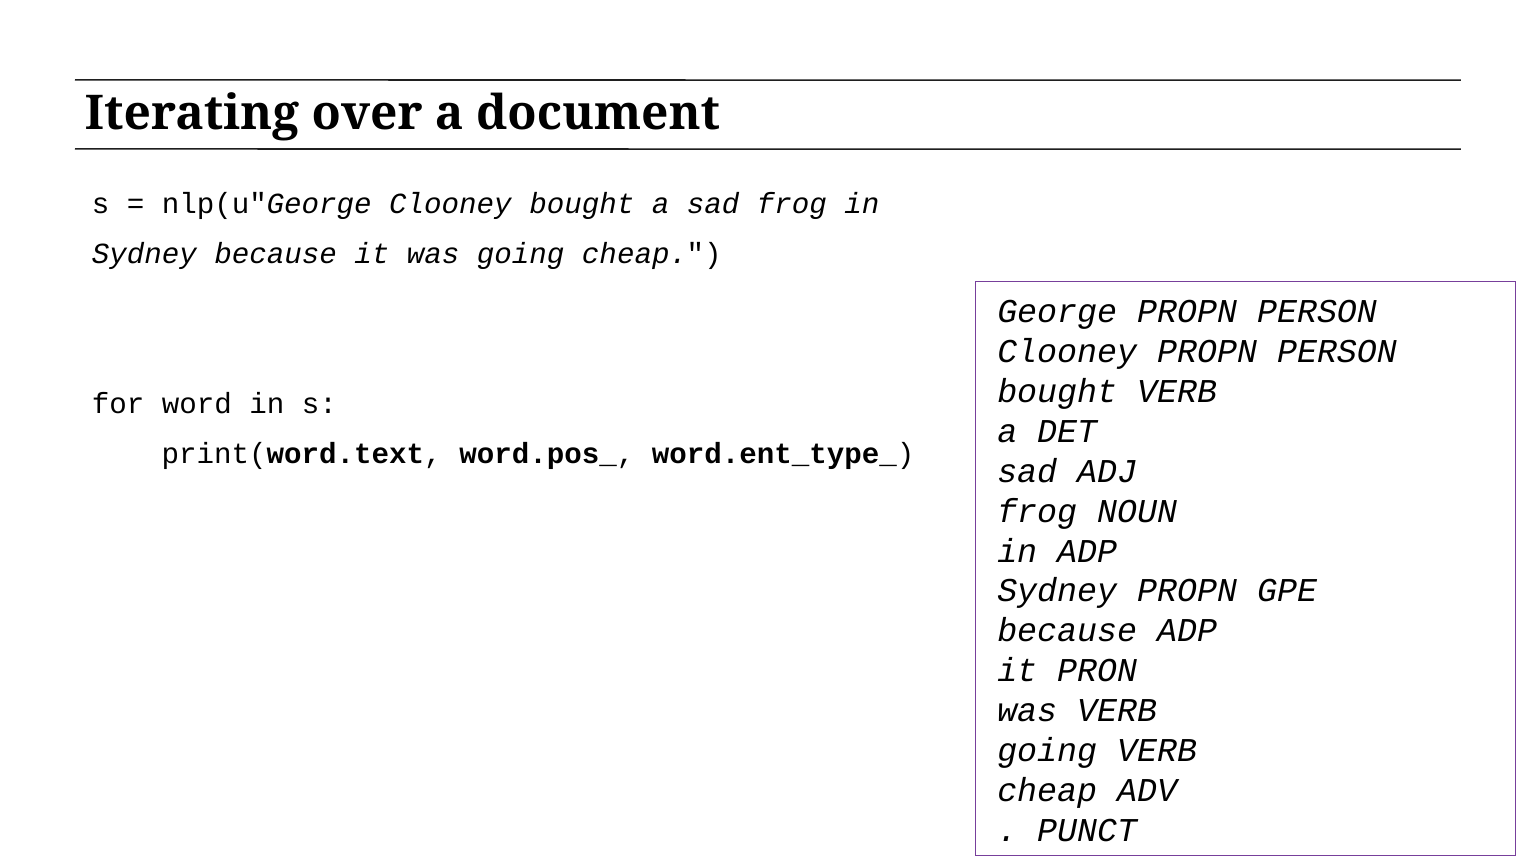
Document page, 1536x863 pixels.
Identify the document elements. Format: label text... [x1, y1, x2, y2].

text_box George PROPN PERSON Clooney PROPN PERSON bought VERB a DET sad ADJ frog NOUN in ADP Sydney PROPN GPE because ADP it PRON was VERB going VERB cheap ADV . PUNCT [975, 281, 1516, 856]
list s = nlp(u"George Clooney bought a sad frog in Sydney because it was going cheap.") for word in s: print(word.text, word.pos_, word.ent_type_) [76, 160, 944, 823]
title Iterating over a document [76, 82, 1369, 251]
